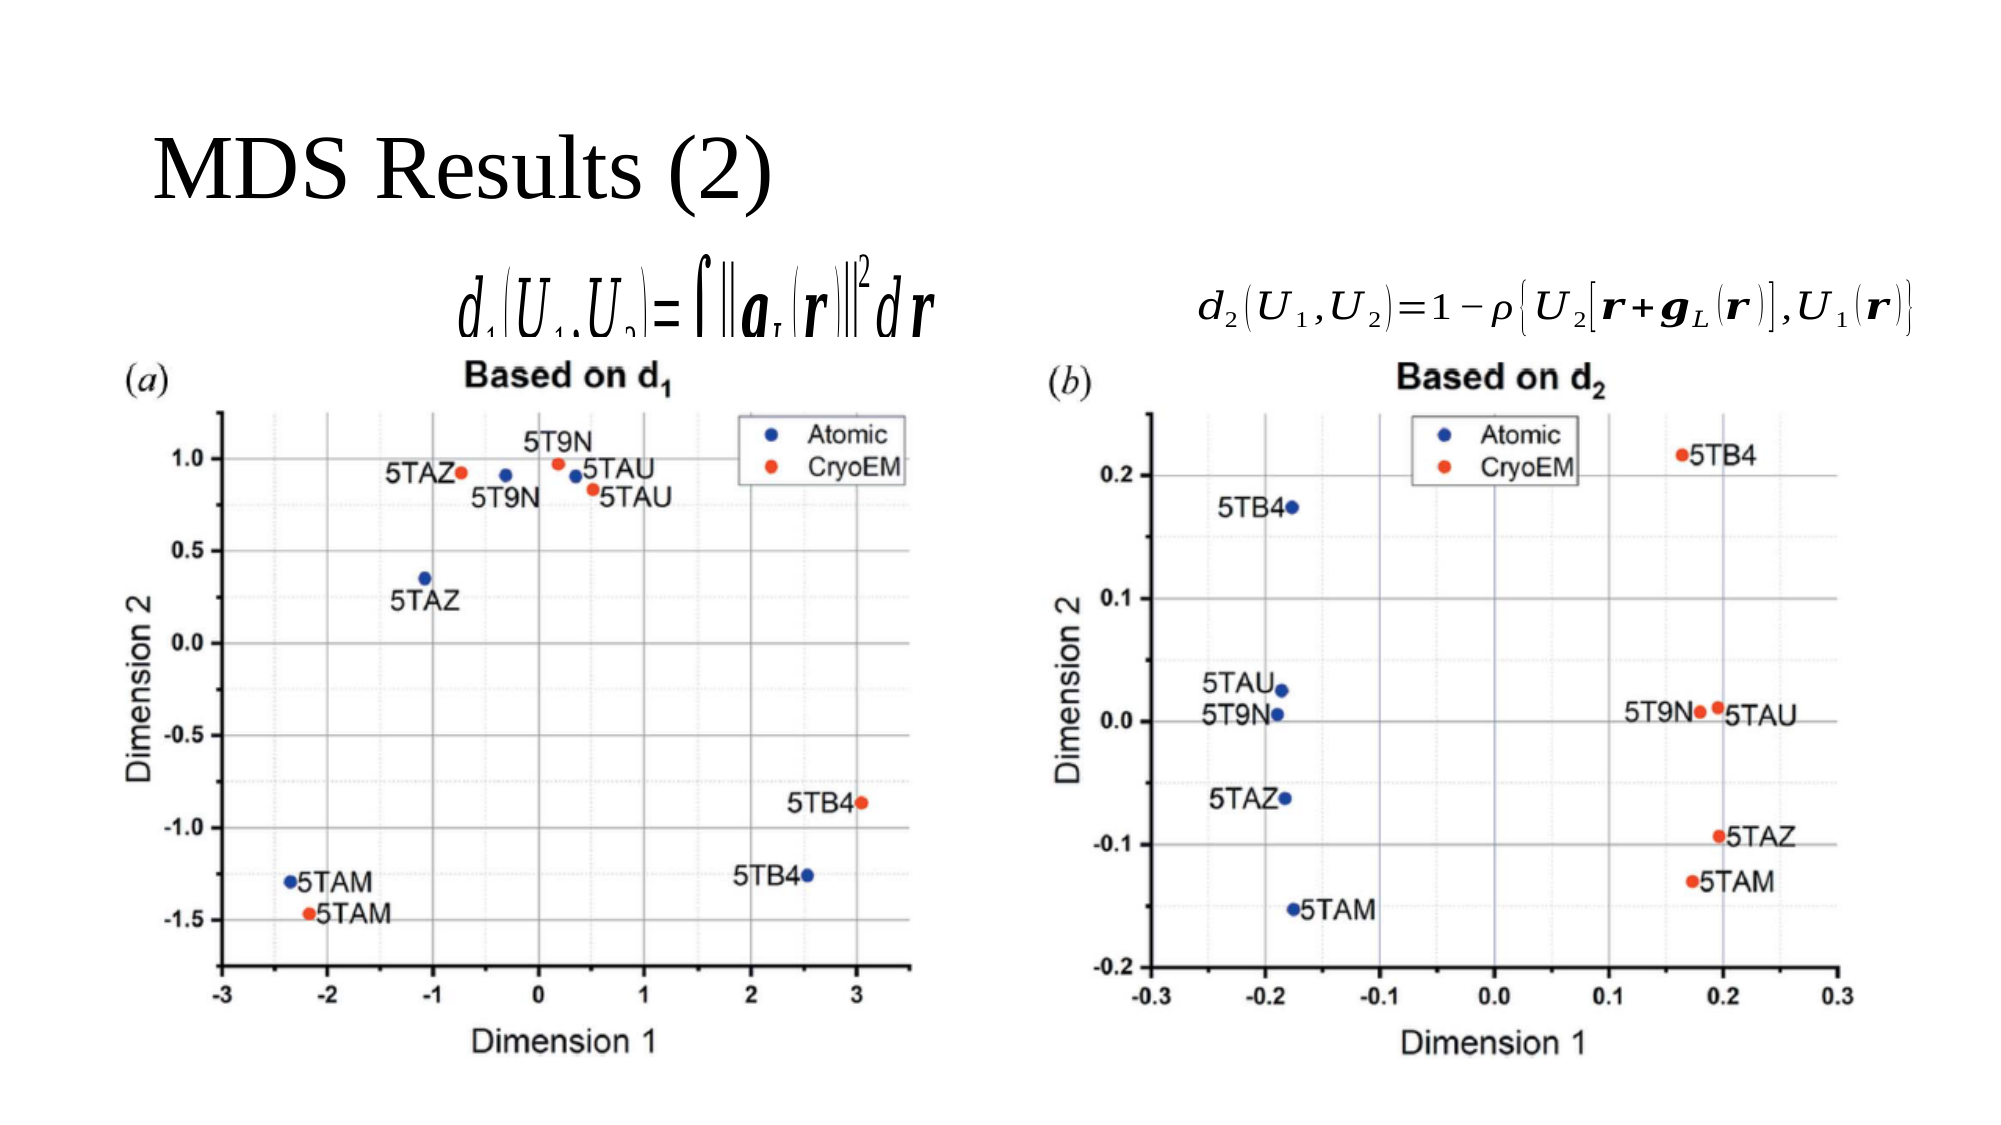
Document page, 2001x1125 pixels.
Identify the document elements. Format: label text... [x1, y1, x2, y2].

title MDS Results (2) [137, 59, 1863, 278]
picture [102, 337, 927, 1068]
picture [1029, 339, 1863, 1068]
